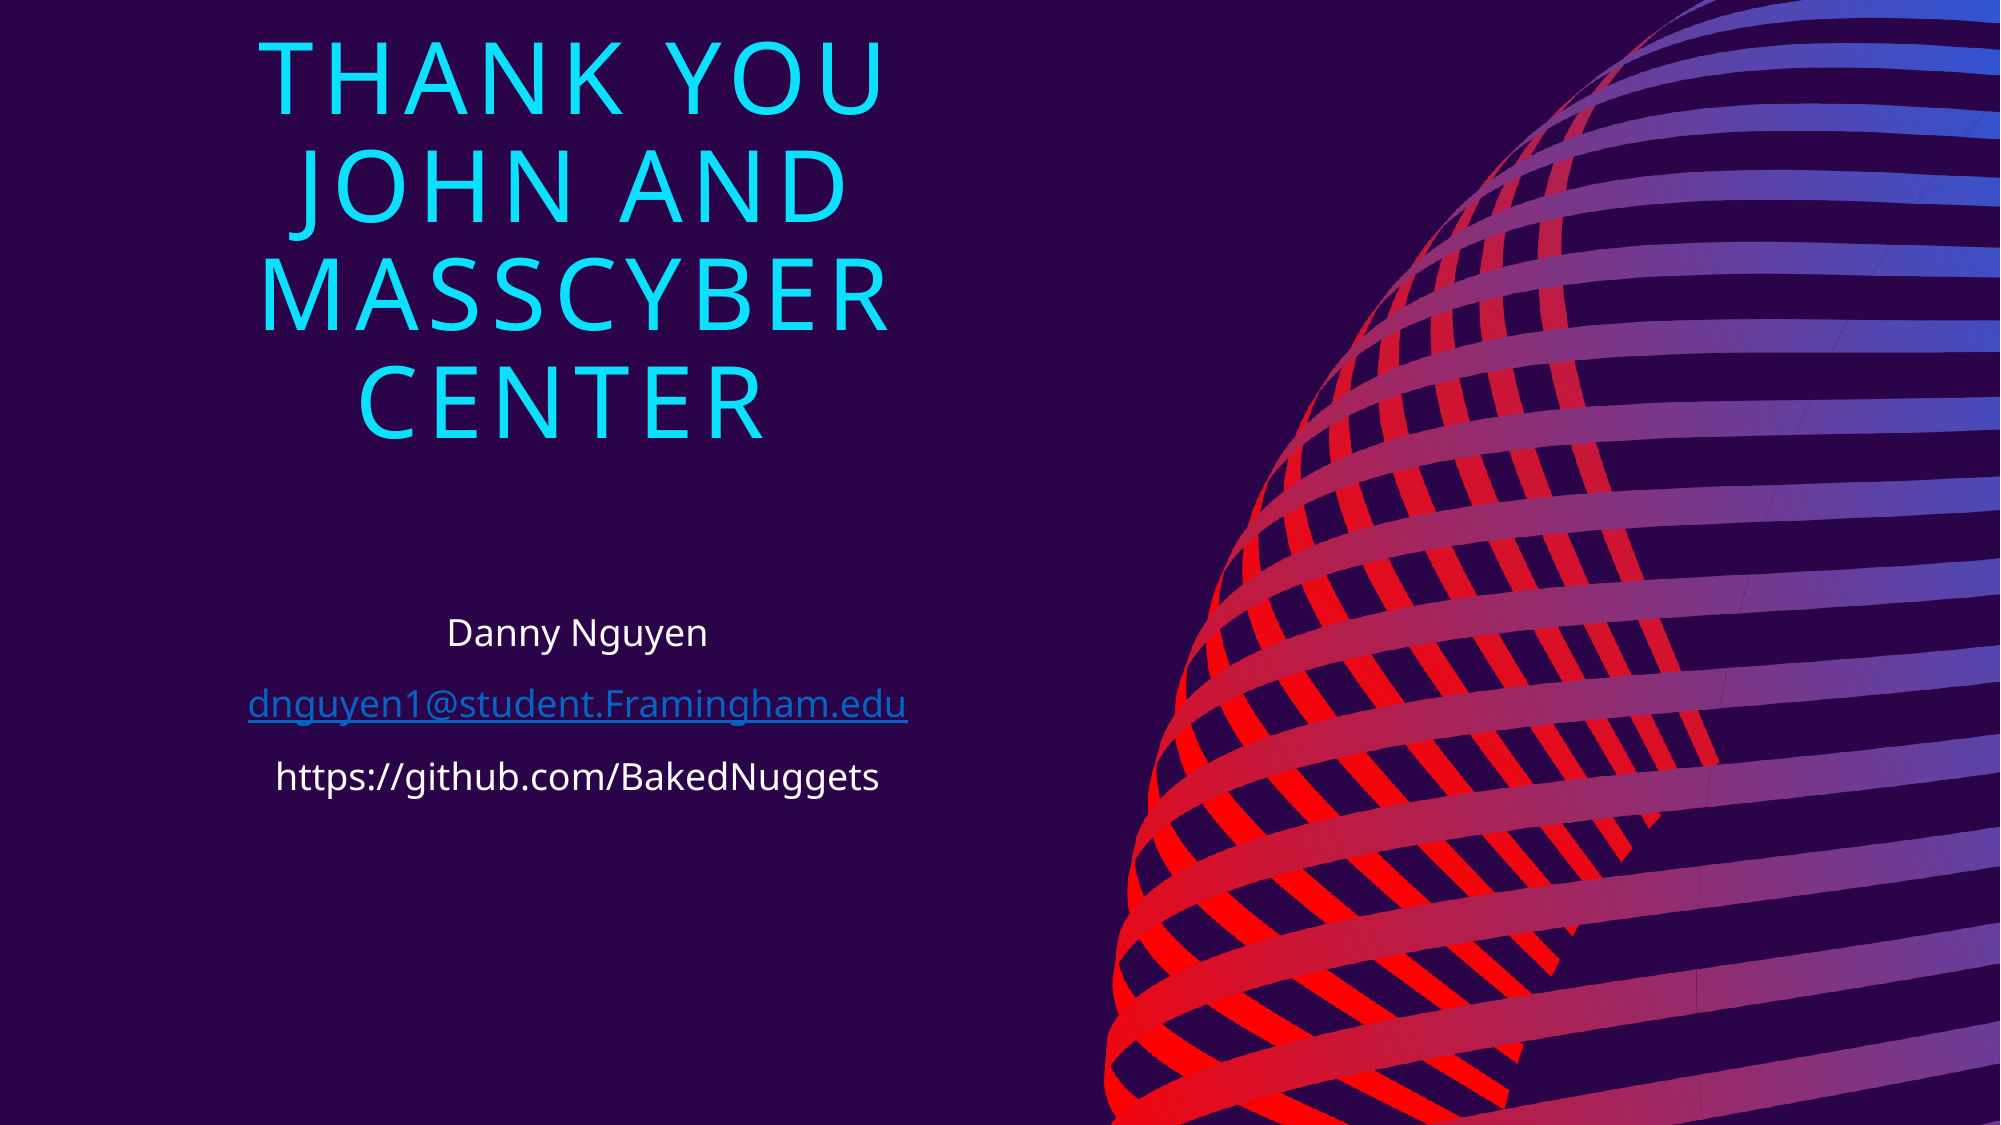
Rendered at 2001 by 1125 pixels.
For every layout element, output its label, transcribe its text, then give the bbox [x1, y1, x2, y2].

list Danny Nguyen dnguyen1@student.Framingham.edu https://github.com/BakedNuggets [168, 579, 987, 868]
title Thank you John and MassCyber Center [168, 75, 987, 468]
picture [0, 0, 2000, 1125]
